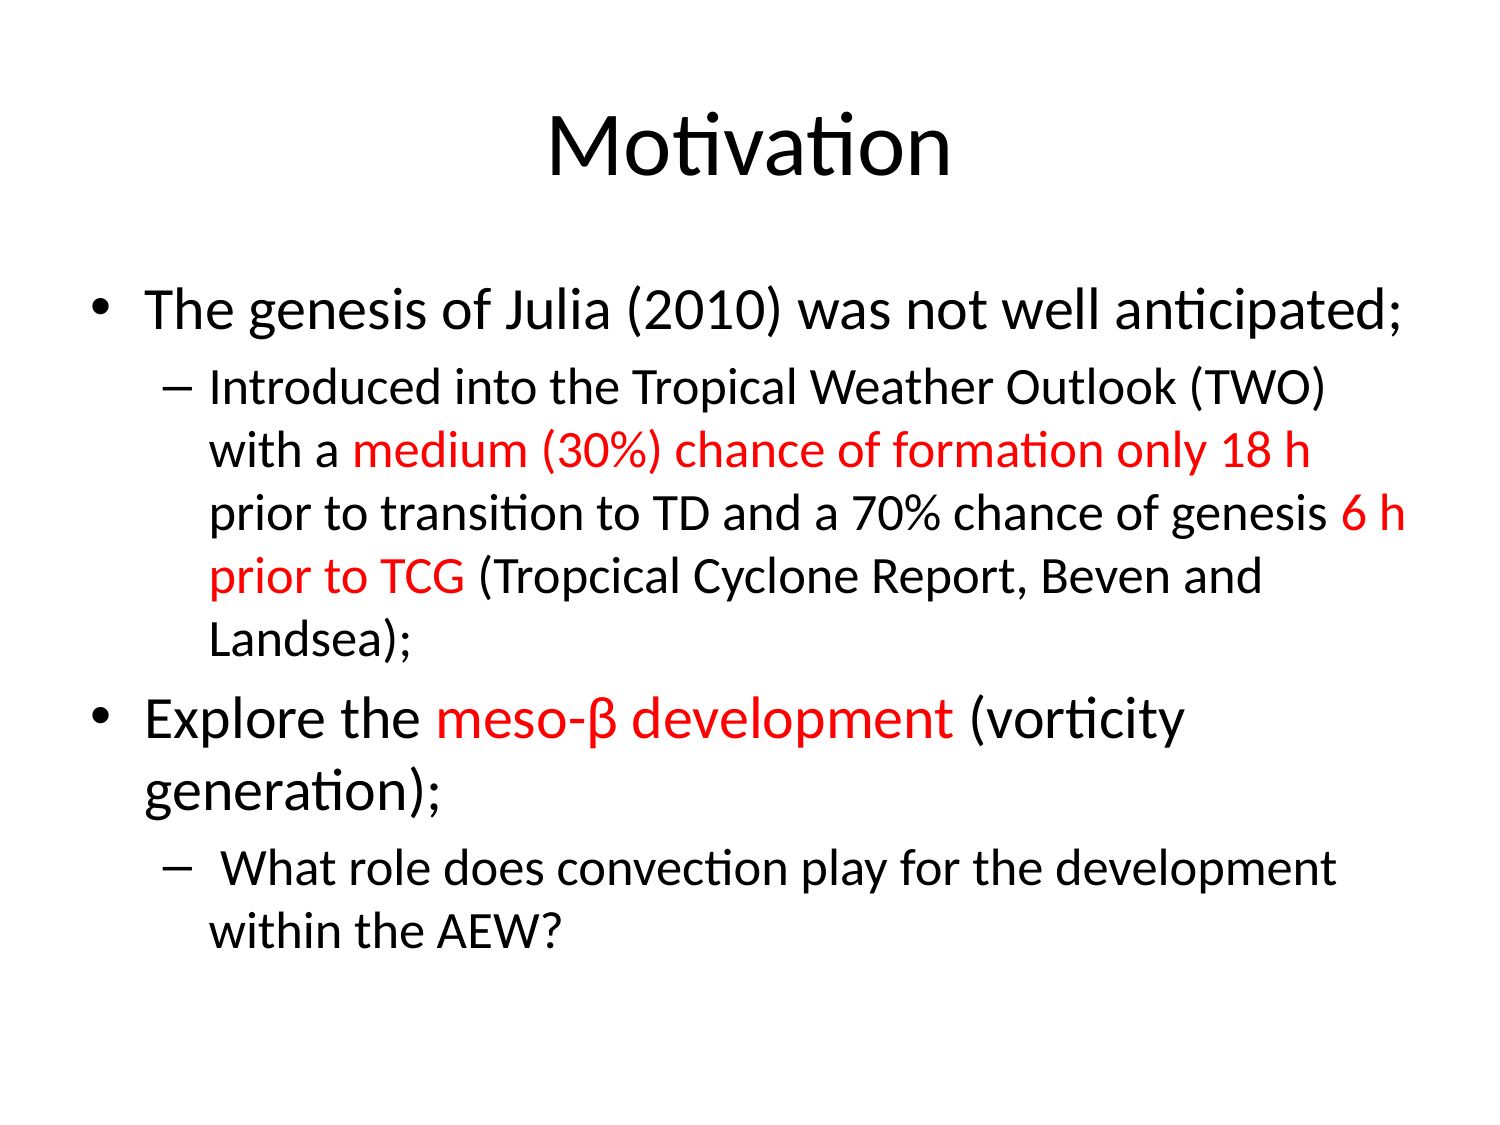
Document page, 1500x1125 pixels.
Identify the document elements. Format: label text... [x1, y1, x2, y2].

list The genesis of Julia (2010) was not well anticipated; Introduced into the Tropical Weather Outlook (TWO) with a medium (30%) chance of formation only 18 h prior to transition to TD and a 70% chance of genesis 6 h prior to TCG (Tropcical Cyclone Report, Beven and Landsea); Explore the meso-β development (vorticity generation); What role does convection play for the development within the AEW? [75, 262, 1425, 1005]
title Motivation [75, 45, 1425, 233]
